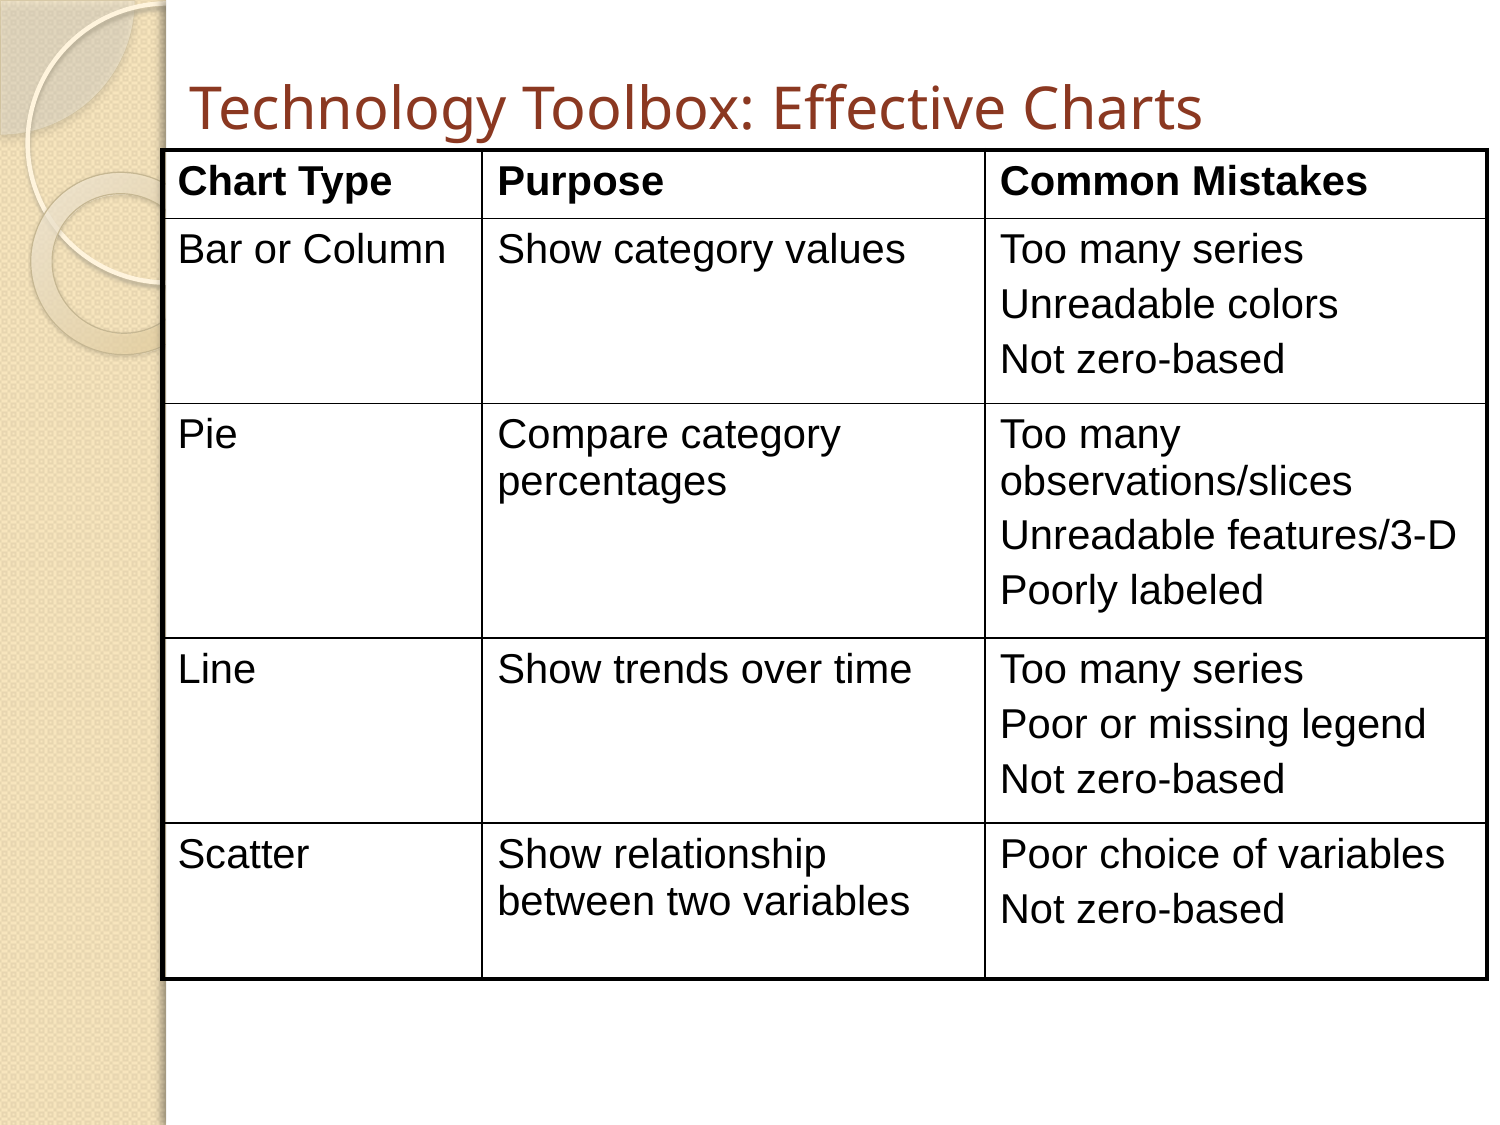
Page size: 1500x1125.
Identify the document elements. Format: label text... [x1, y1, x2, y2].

table_cell Scatter [165, 824, 481, 977]
table_cell Too many series Unreadable colors Not zero-based [986, 219, 1485, 403]
table_cell Pie [165, 404, 481, 637]
table_cell Line [165, 639, 481, 822]
title Technology Toolbox: Effective Charts [174, 62, 1450, 148]
table_header Purpose [483, 152, 984, 218]
table_cell Show category values [483, 219, 984, 403]
table_cell Bar or Column [165, 219, 481, 403]
table_header Chart Type [165, 152, 481, 218]
table_cell Too many series Poor or missing legend Not zero-based [986, 639, 1485, 822]
table_cell Too many observations/slices Unreadable features/3-D Poorly labeled [986, 404, 1485, 637]
table_cell Poor choice of variables Not zero-based [986, 824, 1485, 977]
table_cell Show trends over time [483, 639, 984, 822]
table_header Common Mistakes [986, 152, 1485, 218]
table_cell Show relationship between two variables [483, 824, 984, 977]
table_cell Compare category percentages [483, 404, 984, 637]
